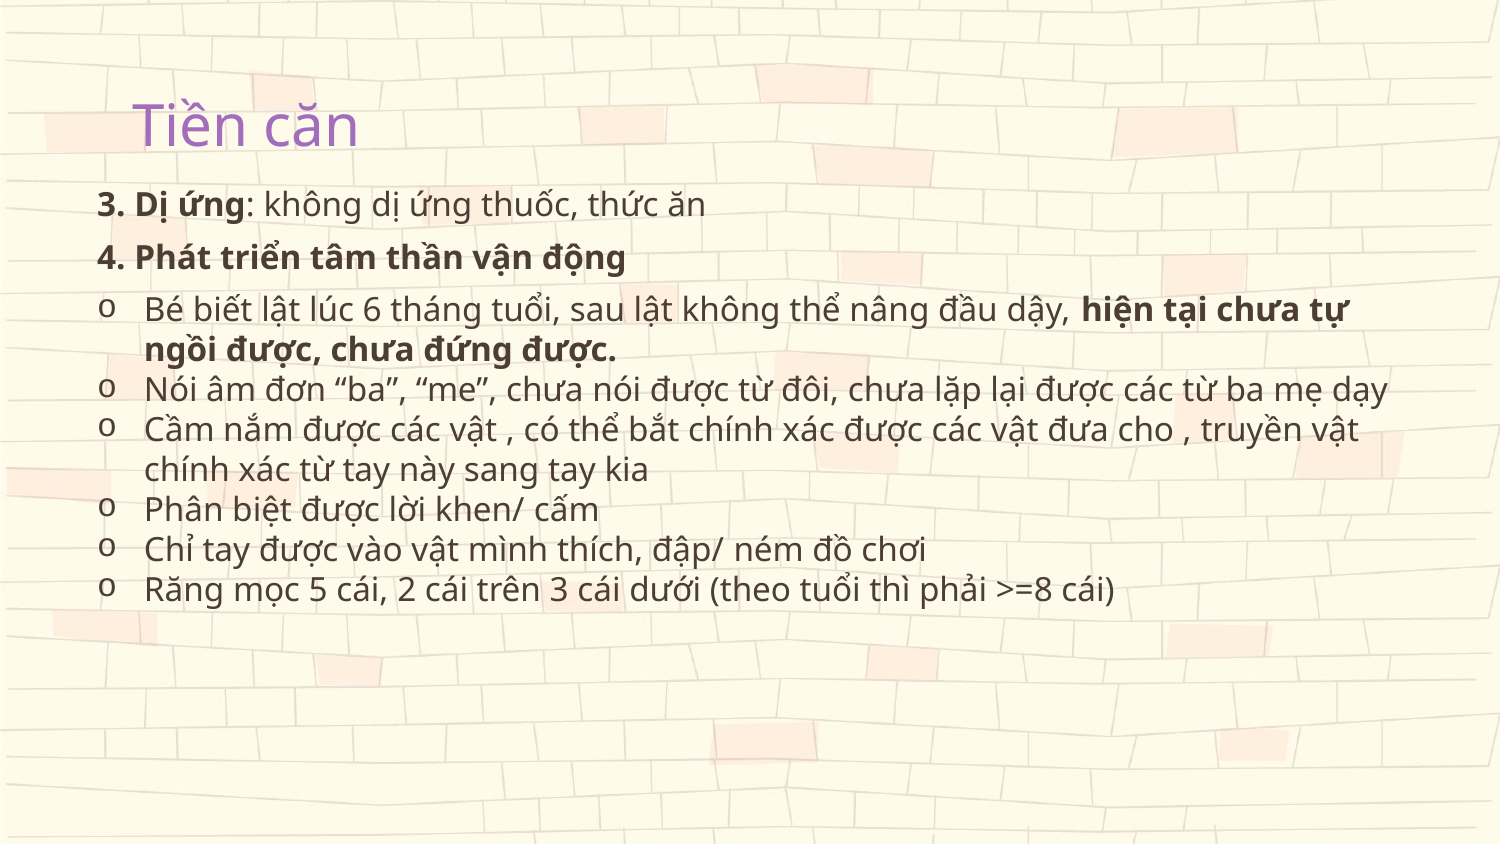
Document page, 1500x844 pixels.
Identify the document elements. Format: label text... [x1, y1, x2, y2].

list 3. Dị ứng: không dị ứng thuốc, thức ăn 4. Phát triển tâm thần vận động Bé biết lật lúc 6 tháng tuổi, sau lật không thể nâng đầu dậy, hiện tại chưa tự ngồi được, chưa đứng được. Nói âm đơn “ba”, “me”, chưa nói được từ đôi, chưa lặp lại được các từ ba mẹ dạy Cầm nắm được các vật , có thể bắt chính xác được các vật đưa cho , truyền vật chính xác từ tay này sang tay kia Phân biệt được lời khen/ cấm Chỉ tay được vào vật mình thích, đập/ ném đồ chơi Răng mọc 5 cái, 2 cái trên 3 cái dưới (theo tuổi thì phải >=8 cái) [82, 166, 1431, 756]
title Tiền căn [116, 72, 1383, 166]
picture [0, 0, 1500, 844]
